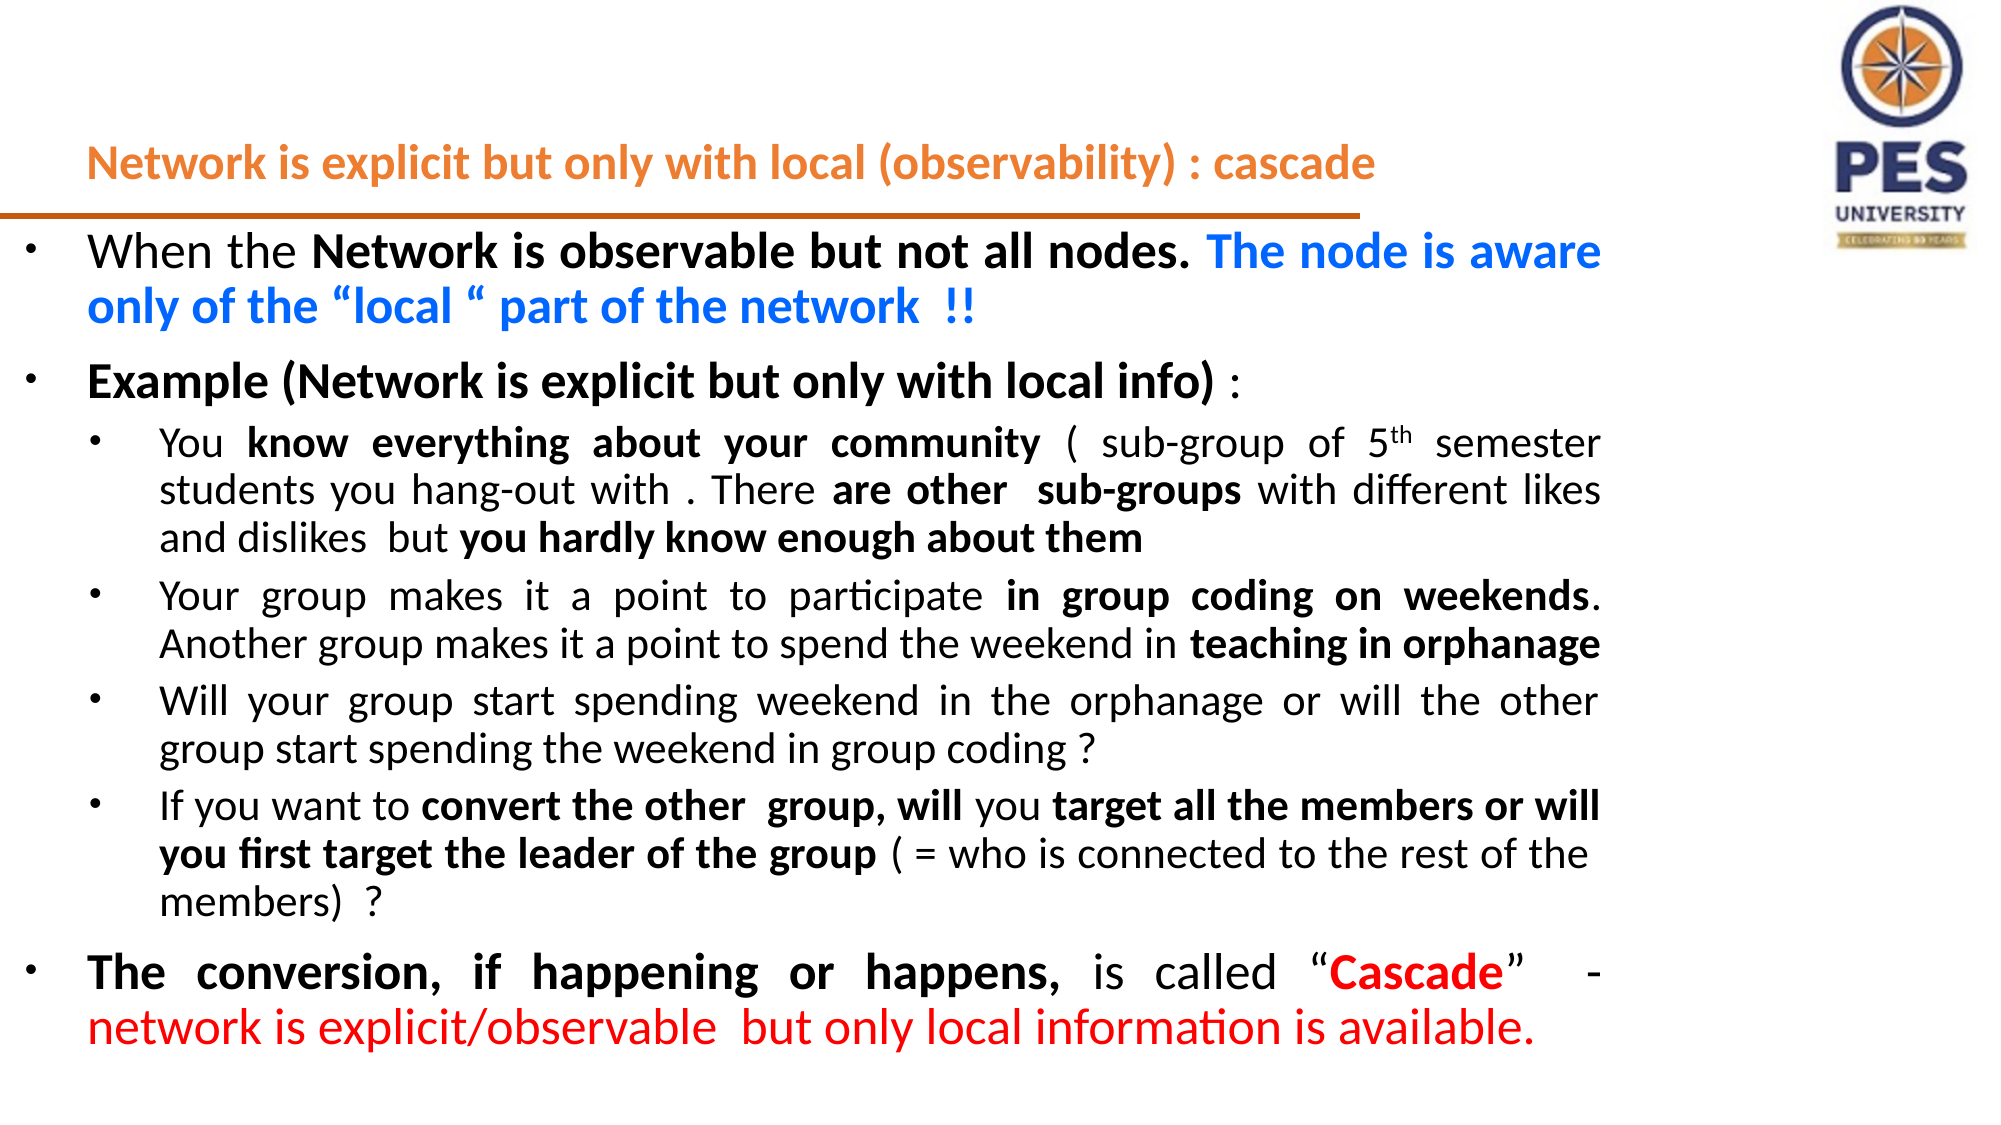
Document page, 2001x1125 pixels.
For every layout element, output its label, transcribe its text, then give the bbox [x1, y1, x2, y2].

text_box When the Network is observable but not all nodes. The node is aware only of the “local “ part of the network !! Example (Network is explicit but only with local info) : You know everything about your community ( sub-group of 5th semester students you hang-out with . There are other sub-groups with different likes and dislikes but you hardly know enough about them Your group makes it a point to participate in group coding on weekends. Another group makes it a point to spend the weekend in teaching in orphanage Will your group start spending weekend in the orphanage or will the other group start spending the weekend in group coding ? If you want to convert the other group, will you target all the members or will you first target the leader of the group ( = who is connected to the rest of the members) ? The conversion, if happening or happens, is called “Cascade” - network is explicit/observable but only local information is available. [0, 215, 1617, 1089]
text_box Network is explicit but only with local (observability) : cascade [71, 122, 1855, 198]
picture [1800, 0, 2000, 257]
